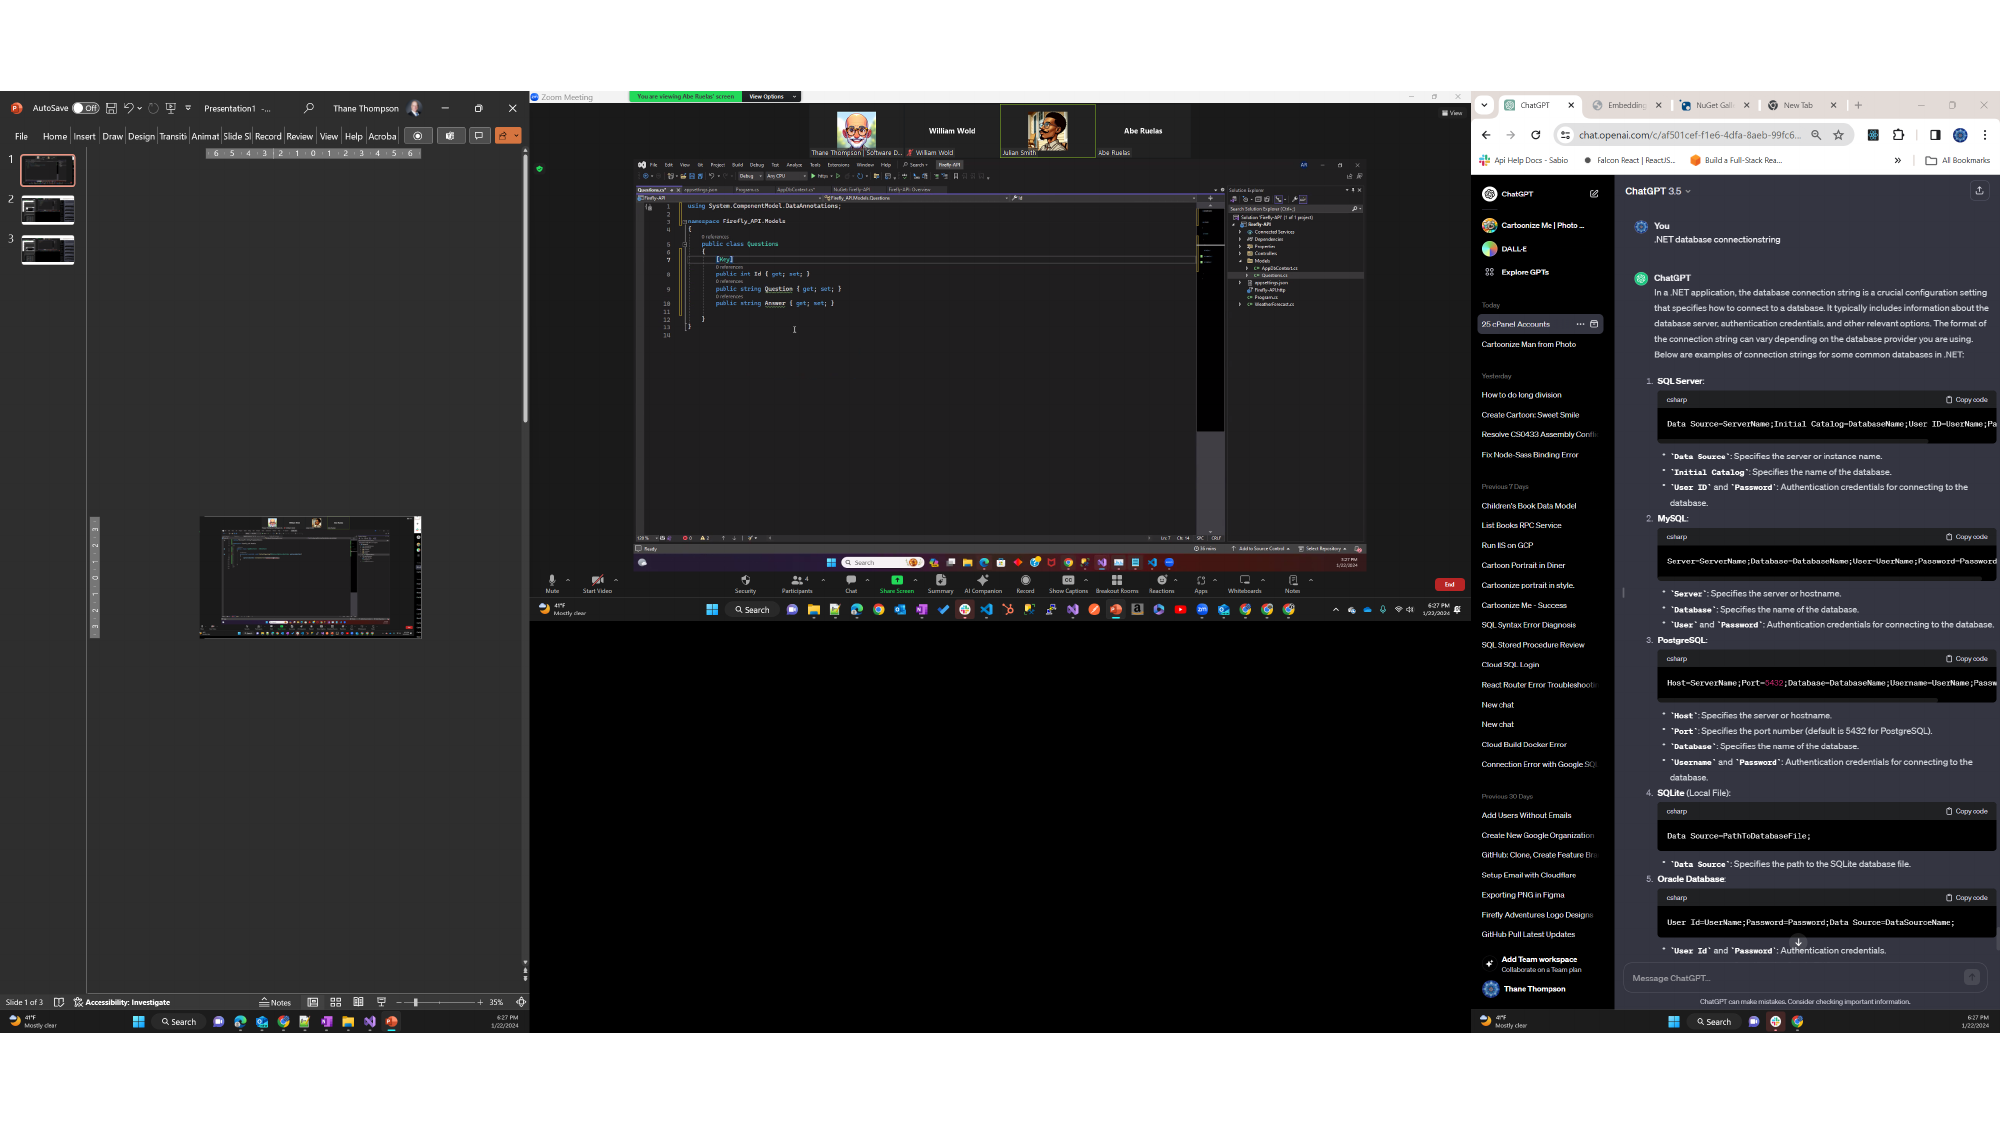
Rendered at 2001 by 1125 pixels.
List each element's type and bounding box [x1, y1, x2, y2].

picture [0, 91, 2000, 1034]
